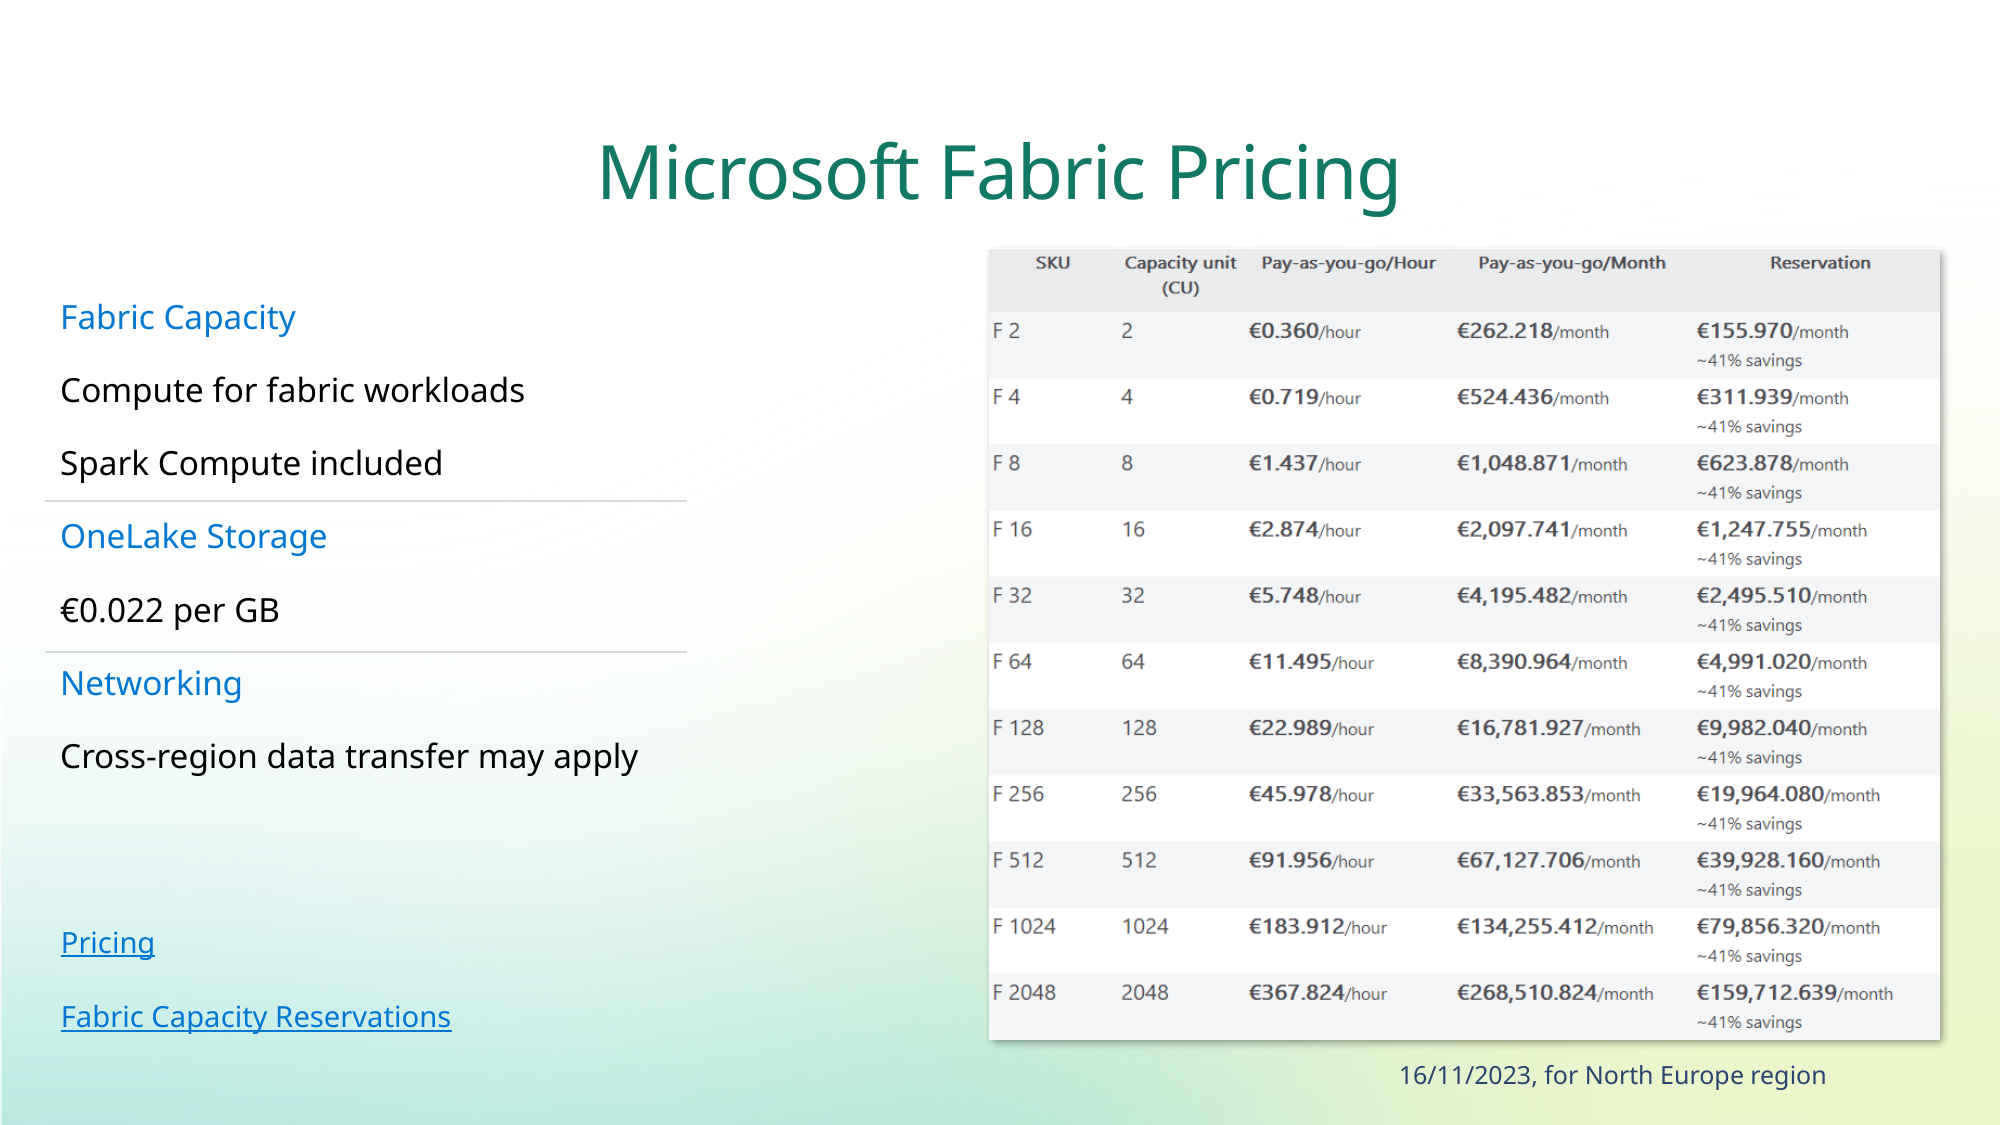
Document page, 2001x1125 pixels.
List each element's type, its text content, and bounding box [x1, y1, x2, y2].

text_box Fabric Capacity Compute for fabric workloads Spark Compute included OneLake Storage €0.022 per GB Networking Cross-region data transfer may apply [45, 215, 721, 856]
text_box 16/11/2023, for North Europe region [1399, 1059, 1958, 1090]
text_box Pricing Fabric Capacity Reservations [60, 889, 641, 1074]
text_box Microsoft Fabric Pricing [95, 124, 1905, 215]
picture [989, 248, 1940, 1040]
